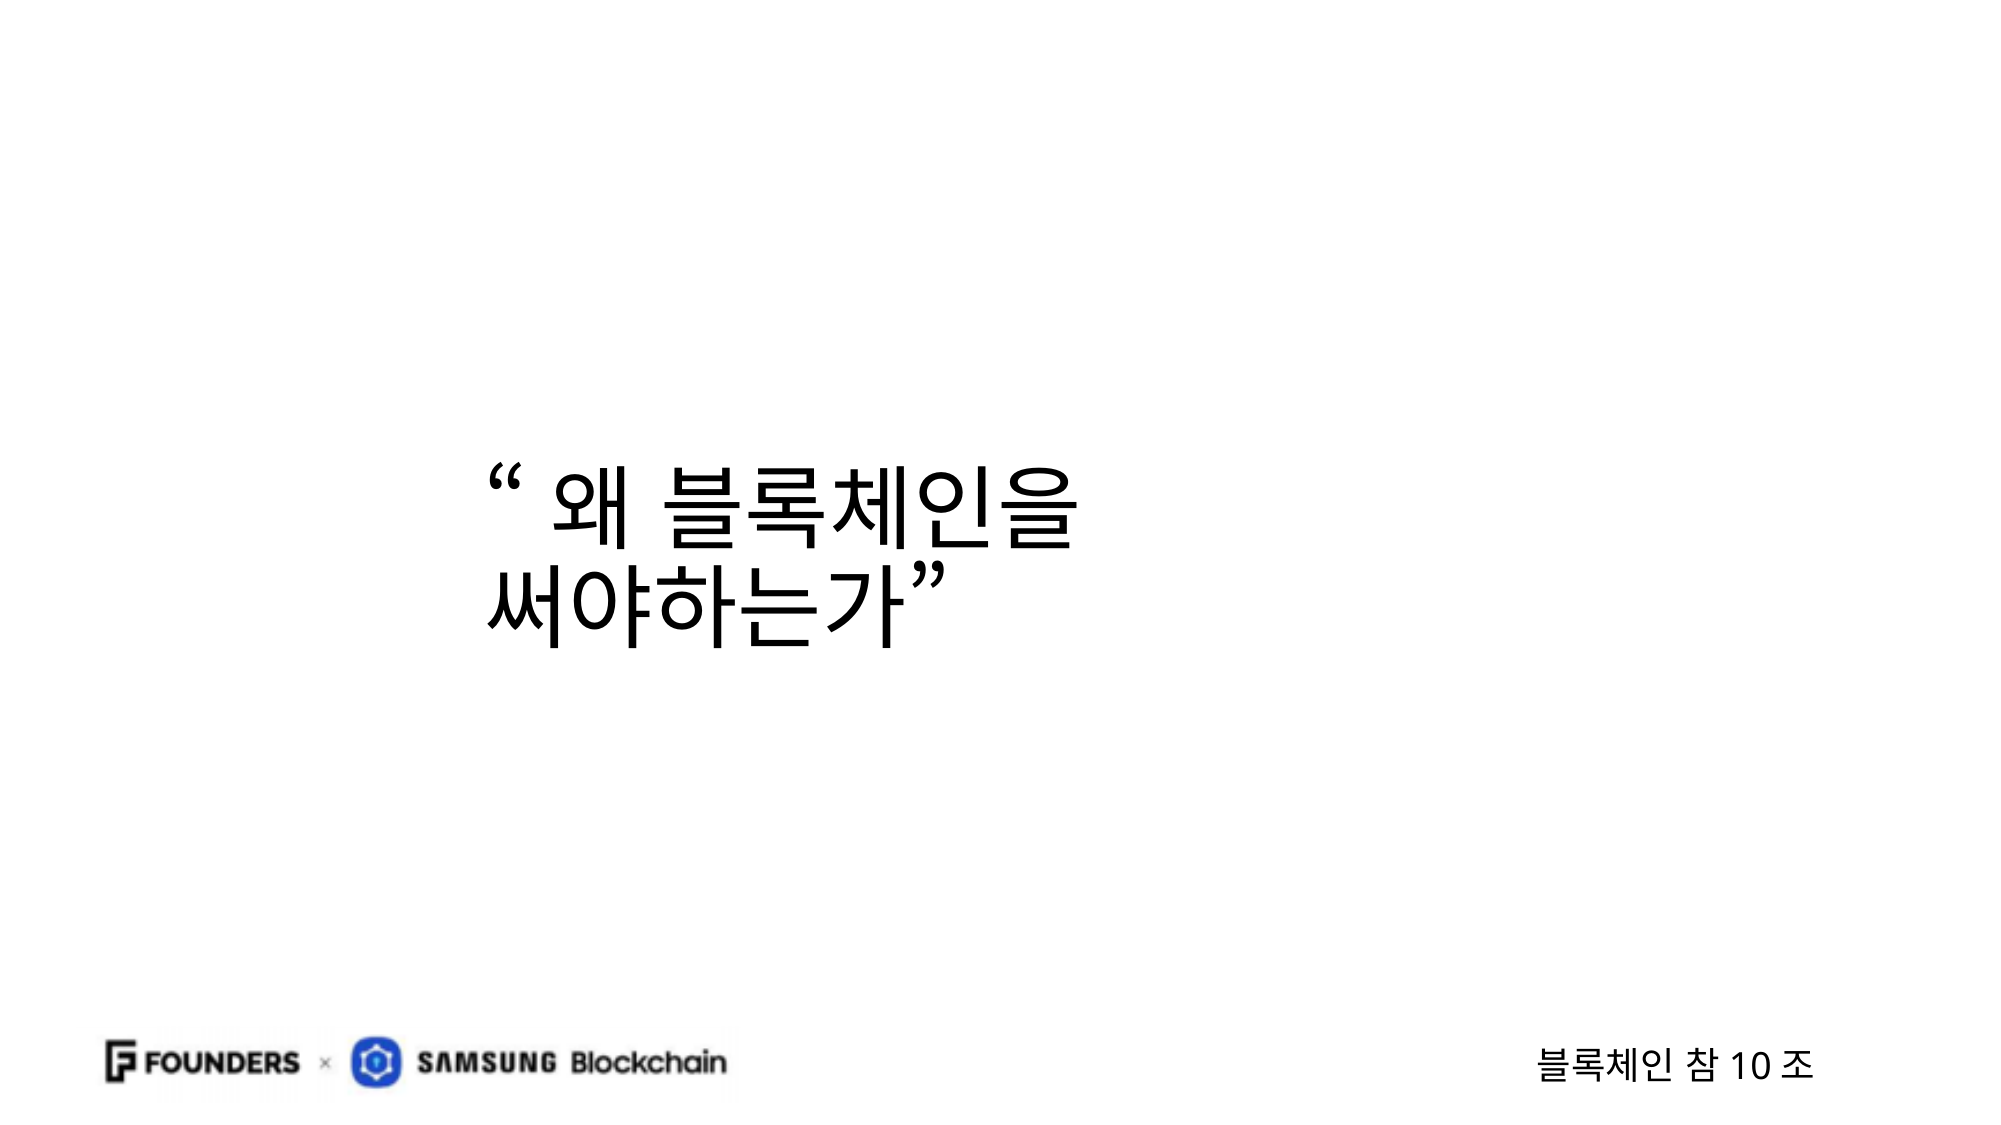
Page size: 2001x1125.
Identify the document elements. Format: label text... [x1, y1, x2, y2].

title “왜 블록체인을 써야하는가” [469, 453, 1531, 672]
picture [76, 1026, 741, 1103]
text_box 블록체인 참10조 [1522, 1034, 1909, 1095]
